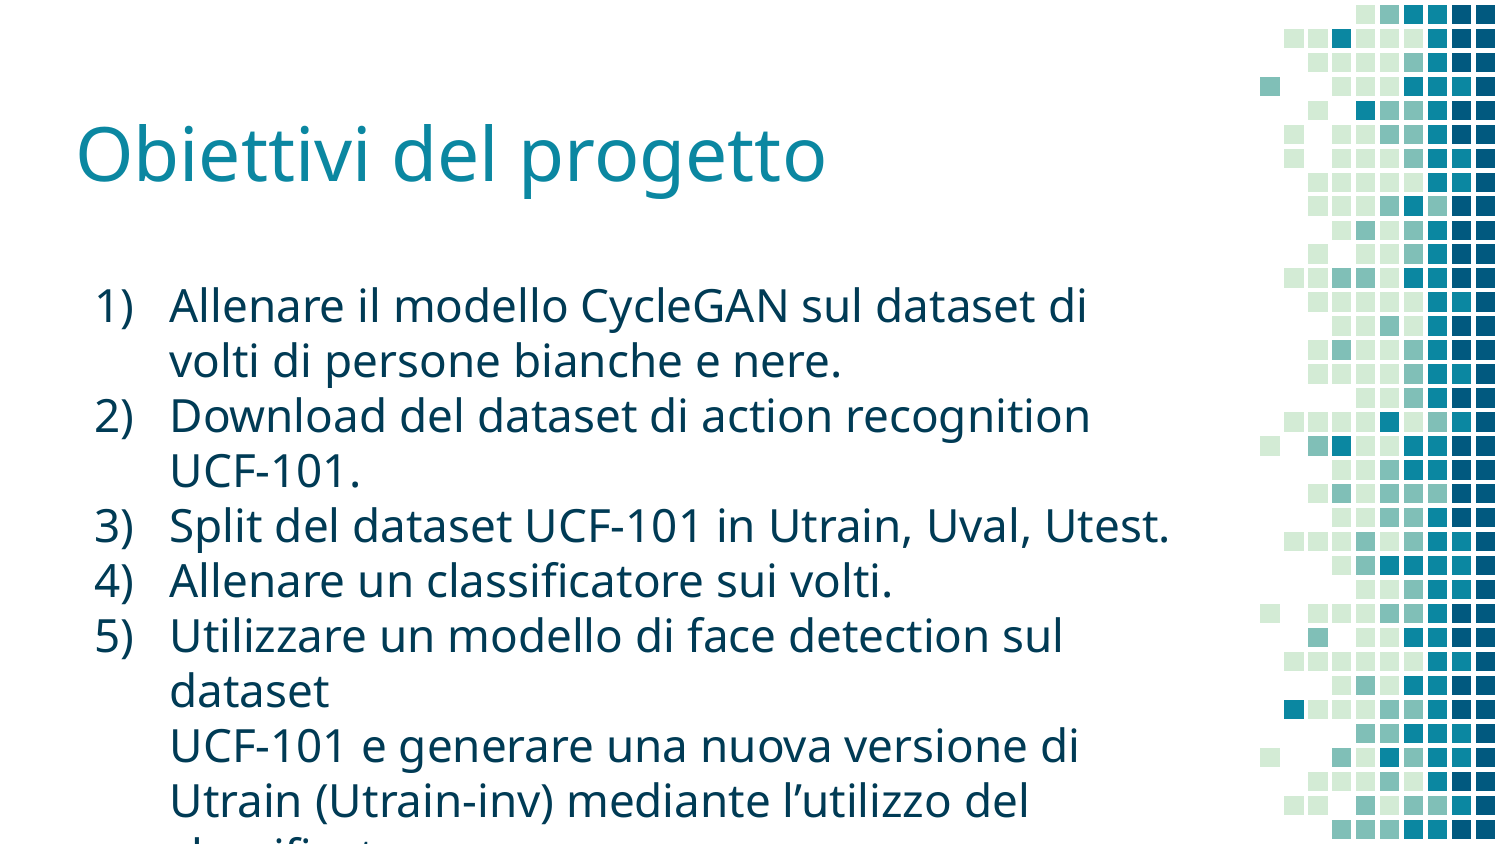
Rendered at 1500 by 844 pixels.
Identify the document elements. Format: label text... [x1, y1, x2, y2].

title Obiettivi del progetto [60, 70, 1170, 212]
list Allenare il modello CycleGAN sul dataset di volti di persone bianche e nere. Download del dataset di action recognition UCF-101. Split del dataset UCF-101 in Utrain, Uval, Utest. Allenare un classificatore sui volti. Utilizzare un modello di face detection sul dataset UCF-101 e generare una nuova versione di Utrain (Utrain-inv) mediante l’utilizzo del classificatore e della CycleGAN. [42, 261, 1192, 801]
